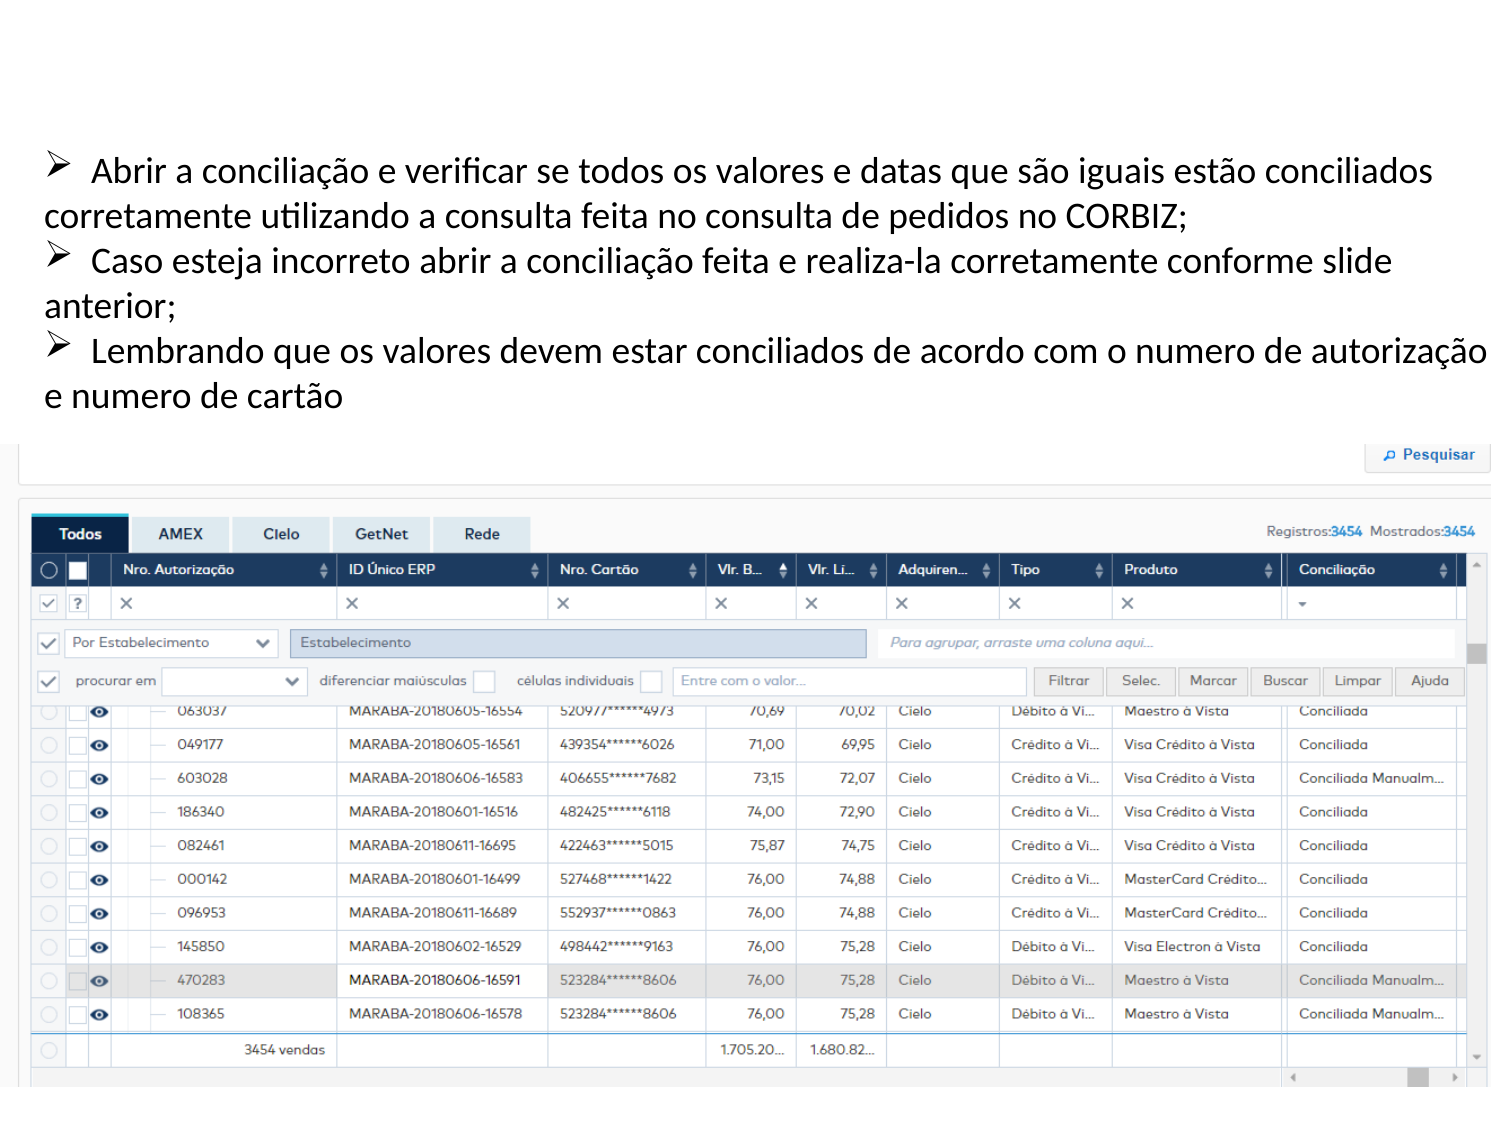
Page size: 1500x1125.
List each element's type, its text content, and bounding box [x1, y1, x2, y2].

text_box Abrir a conciliação e verificar se todos os valores e datas que são iguais estão conciliados corretamente utilizando a consulta feita no consulta de pedidos no CORBIZ; Caso esteja incorreto abrir a conciliação feita e realiza-la corretamente conforme slide anterior; Lembrando que os valores devem estar conciliados de acordo com o numero de autorização e numero de cartão [29, 138, 1500, 469]
picture [0, 444, 1492, 1087]
